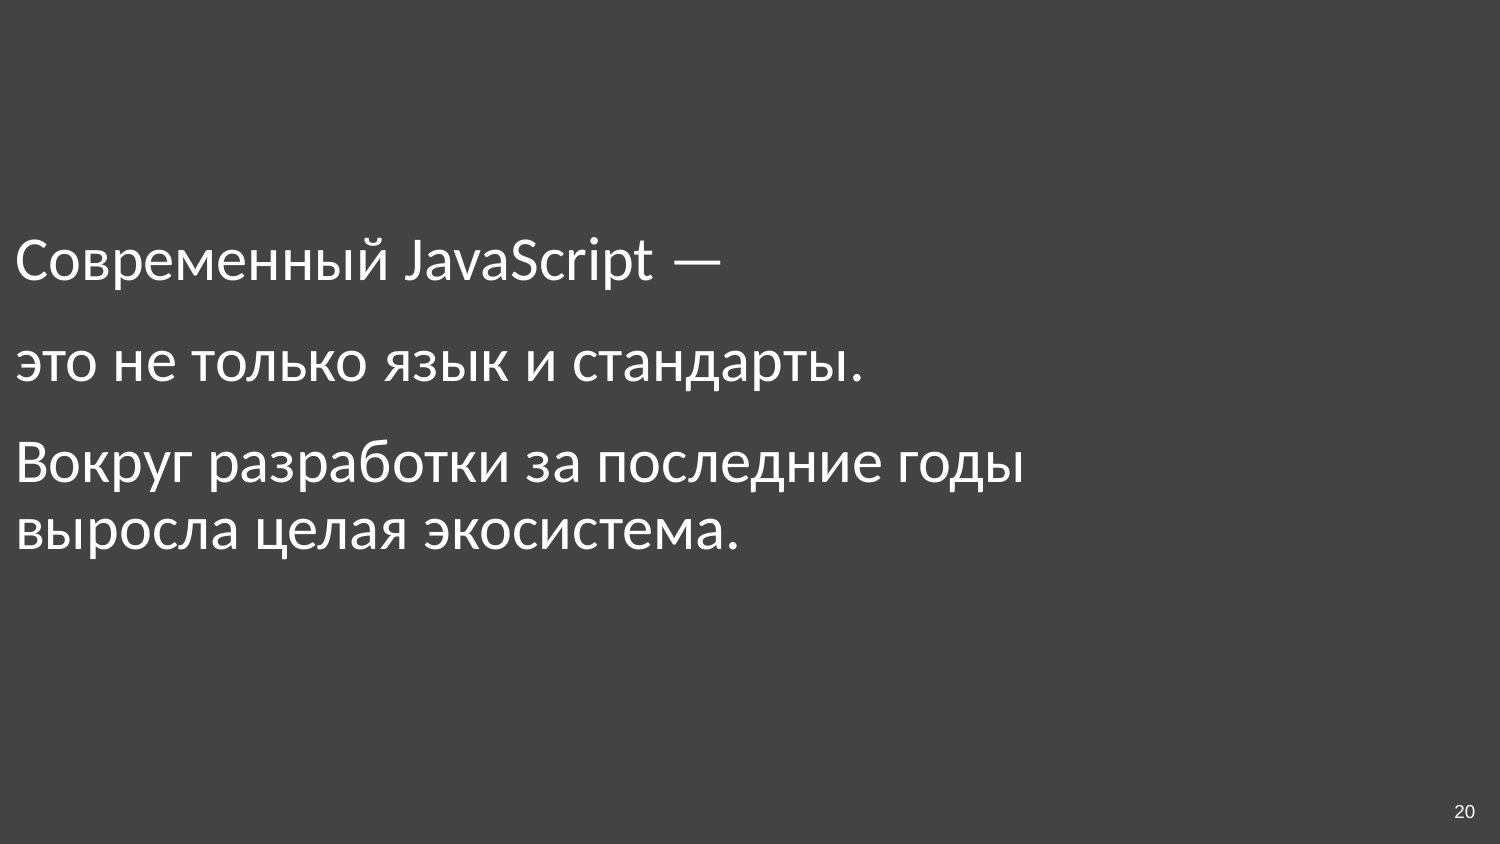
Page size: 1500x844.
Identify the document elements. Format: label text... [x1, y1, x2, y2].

slide_number 20 [1400, 779, 1491, 844]
list Современный JavaScript — это не только язык и стандарты. Вокруг разработки за последние годы выросла целая экосистема. [0, 212, 1150, 644]
